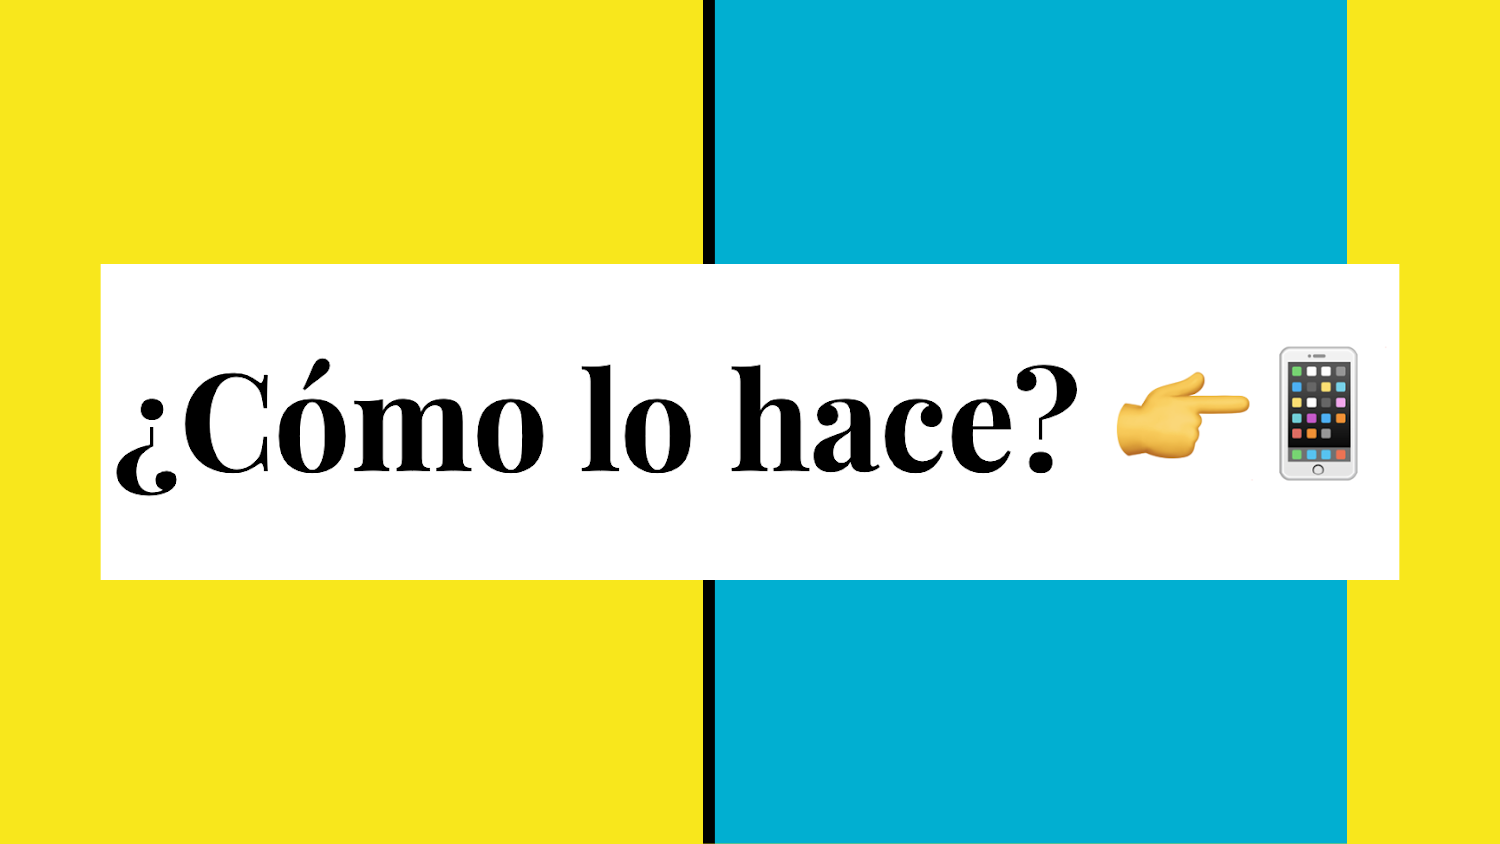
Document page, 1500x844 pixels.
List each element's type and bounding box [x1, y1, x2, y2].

picture [100, 264, 1400, 580]
